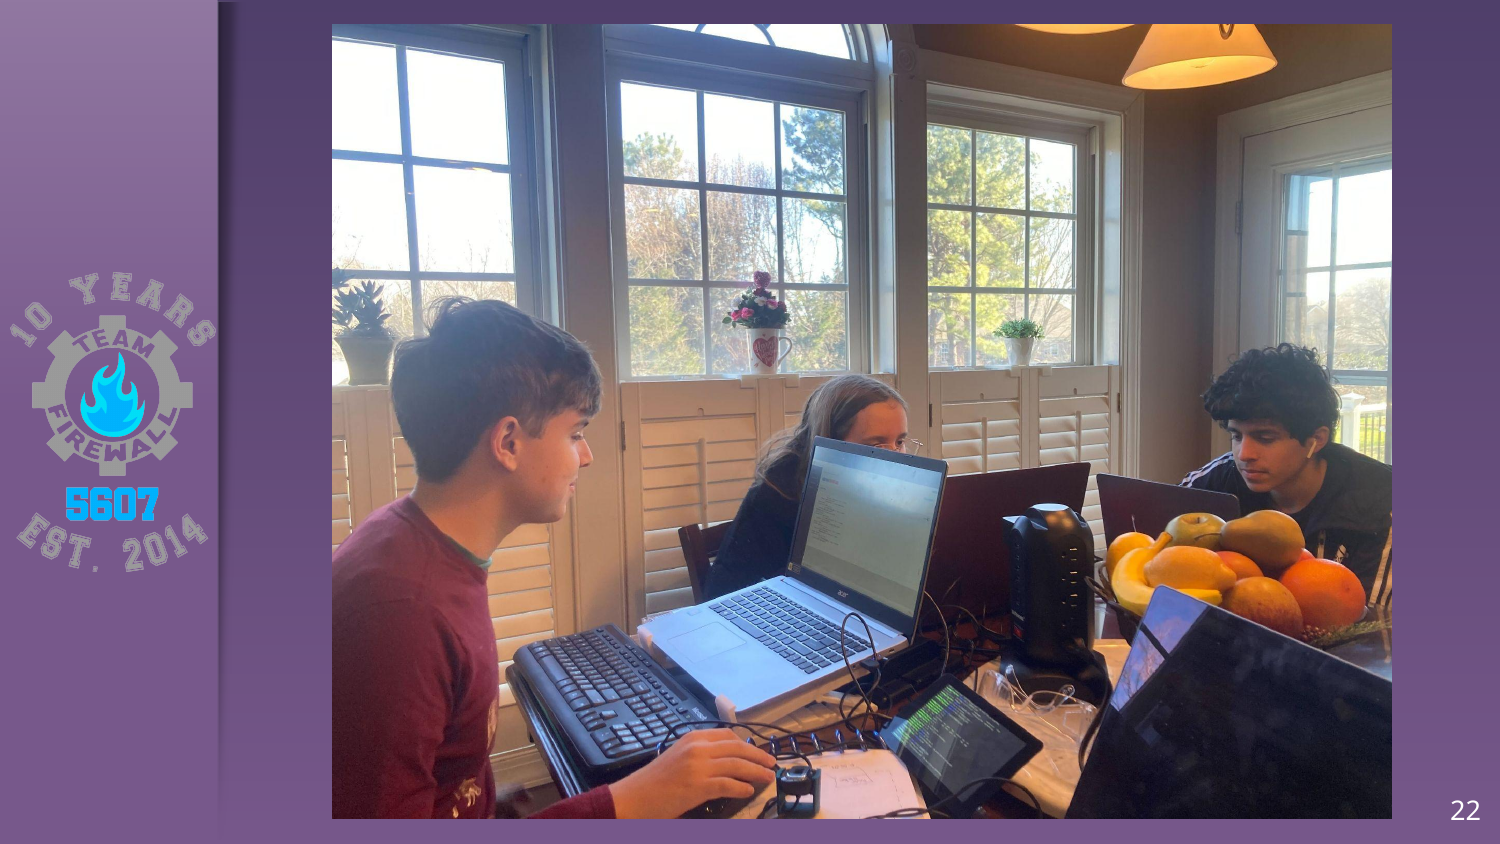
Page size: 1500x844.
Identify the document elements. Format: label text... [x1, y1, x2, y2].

slide_number ‹#› [1391, 779, 1482, 844]
picture [9, 271, 216, 572]
picture [332, 24, 1392, 819]
